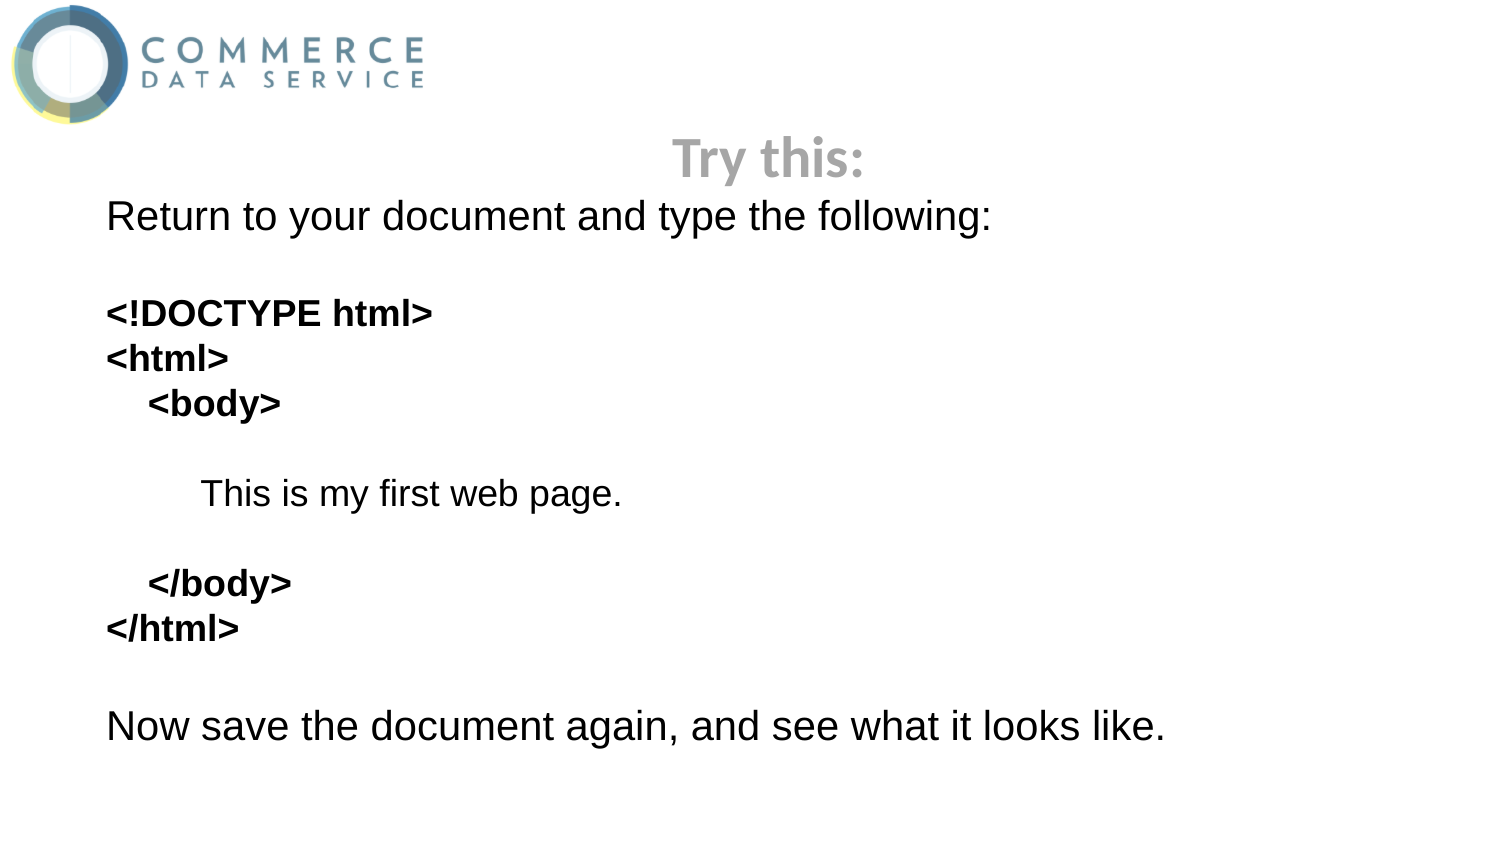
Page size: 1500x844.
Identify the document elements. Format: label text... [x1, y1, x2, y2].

picture [0, 0, 437, 131]
text_box Try this: Return to your document and type the following: <!DOCTYPE html> <html> <body> This is my first web page. </body> </html> Now save the document again, and see what it looks like. [90, 103, 1448, 666]
